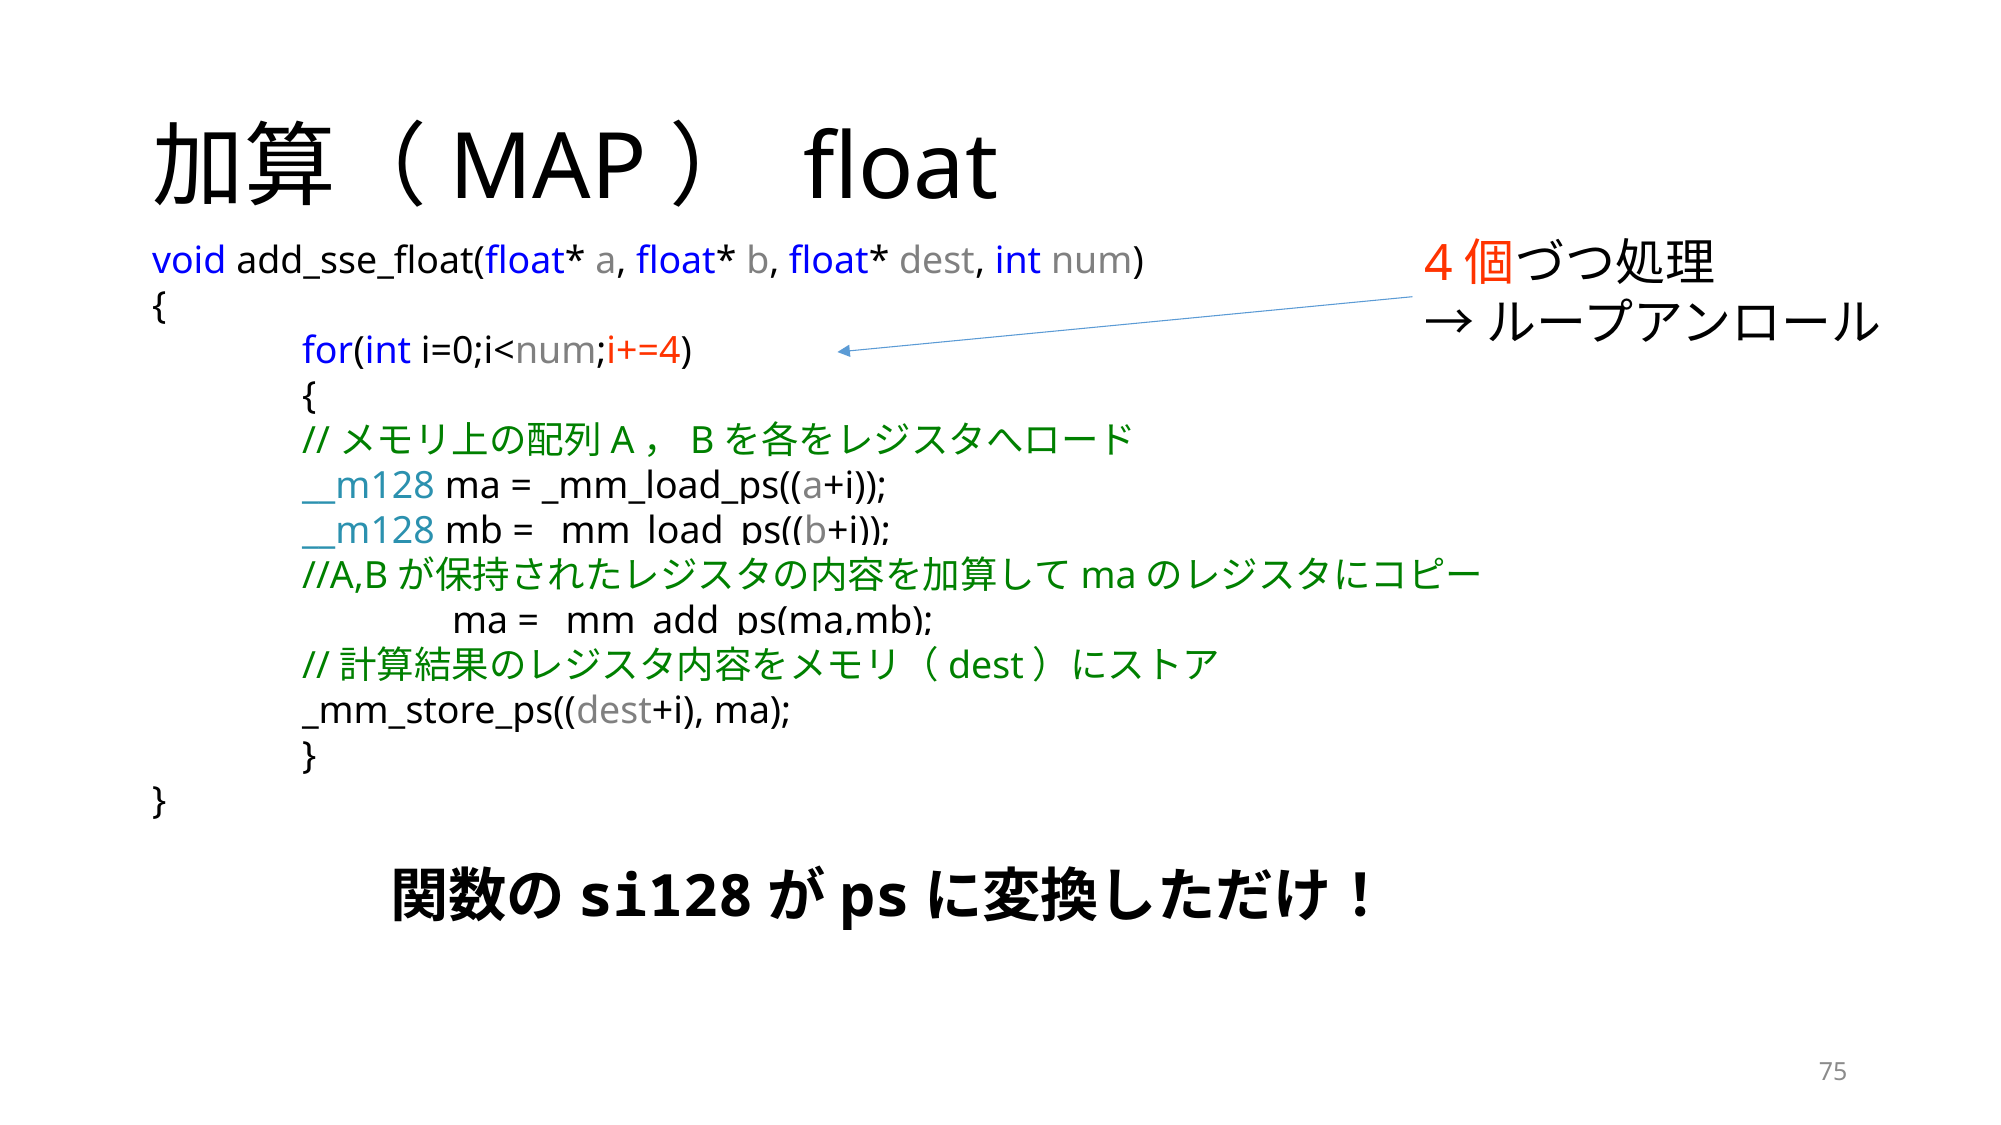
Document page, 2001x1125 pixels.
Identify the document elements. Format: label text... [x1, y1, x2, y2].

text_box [837, 296, 1413, 353]
text_box 関数のsi128がpsに変換しただけ！ [375, 850, 1405, 936]
text_box 4個づつ処理 →ループアンロール [1409, 223, 1912, 358]
slide_number 75 [1412, 1042, 1863, 1103]
title 加算（MAP） float [137, 59, 1863, 229]
text_box void add_sse_float(float* a, float* b, float* dest, int num) { for(int i=0;i<num;i+=4) { //メモリ上の配列A，Bを各をレジスタへロード __m128 ma = _mm_load_ps((a+i)); __m128 mb = _mm_load_ps((b+i)); //A,Bが保持されたレジスタの内容を加算してmaのレジスタにコピー ma = _mm_add_ps(ma,mb); //計算結果のレジスタ内容をメモリ（dest）にストア _mm_store_ps((dest+i), ma); } } [137, 229, 1500, 829]
